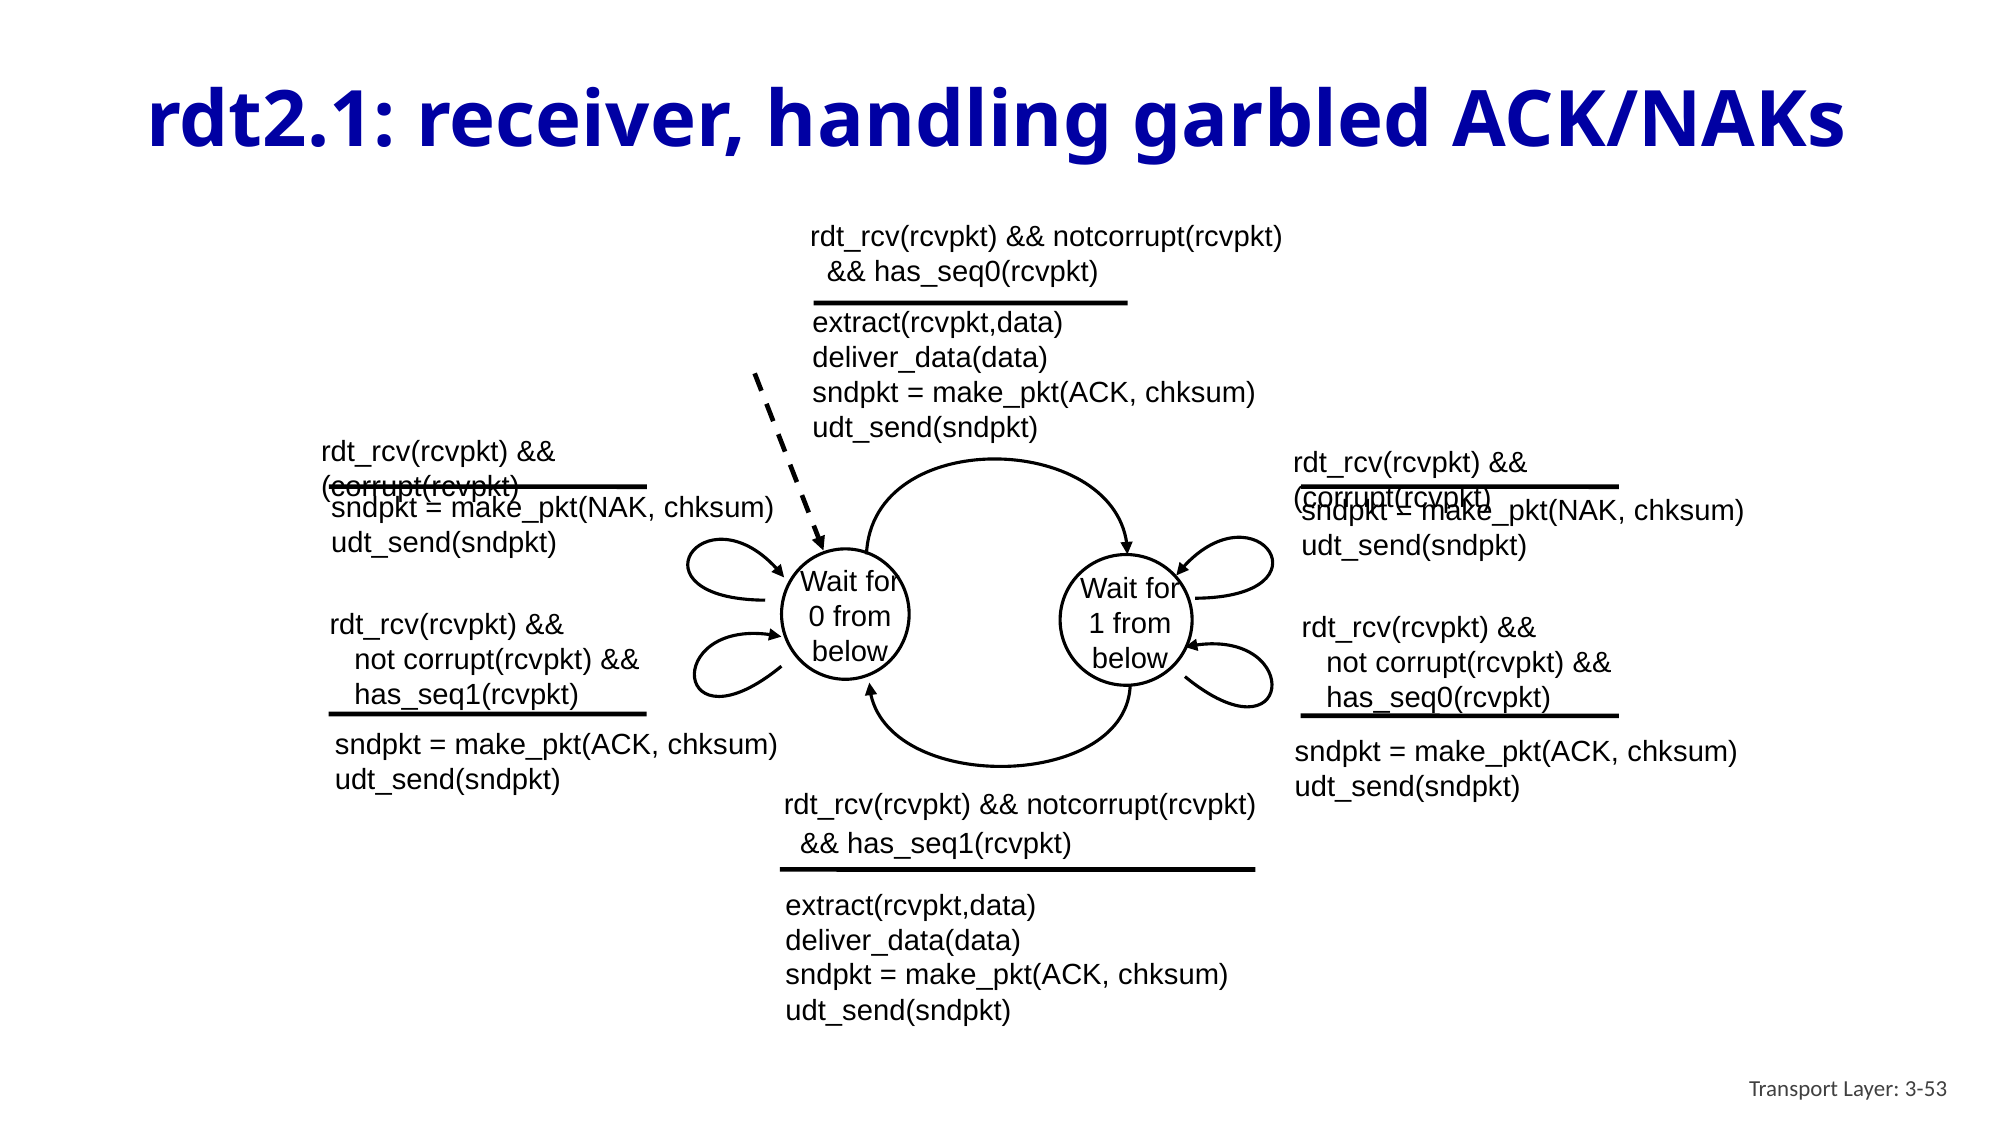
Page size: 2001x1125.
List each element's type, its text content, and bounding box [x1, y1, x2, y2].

title rdt2.1: receiver, handling garbled ACK/NAKs [131, 47, 1952, 195]
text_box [1060, 555, 1178, 686]
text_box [768, 682, 1403, 1042]
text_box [795, 209, 1449, 555]
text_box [1178, 601, 1762, 792]
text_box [803, 555, 916, 680]
slide_number Transport Layer: 3-53 [1512, 1056, 1963, 1117]
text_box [1174, 435, 1784, 630]
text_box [314, 632, 803, 785]
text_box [306, 425, 813, 632]
